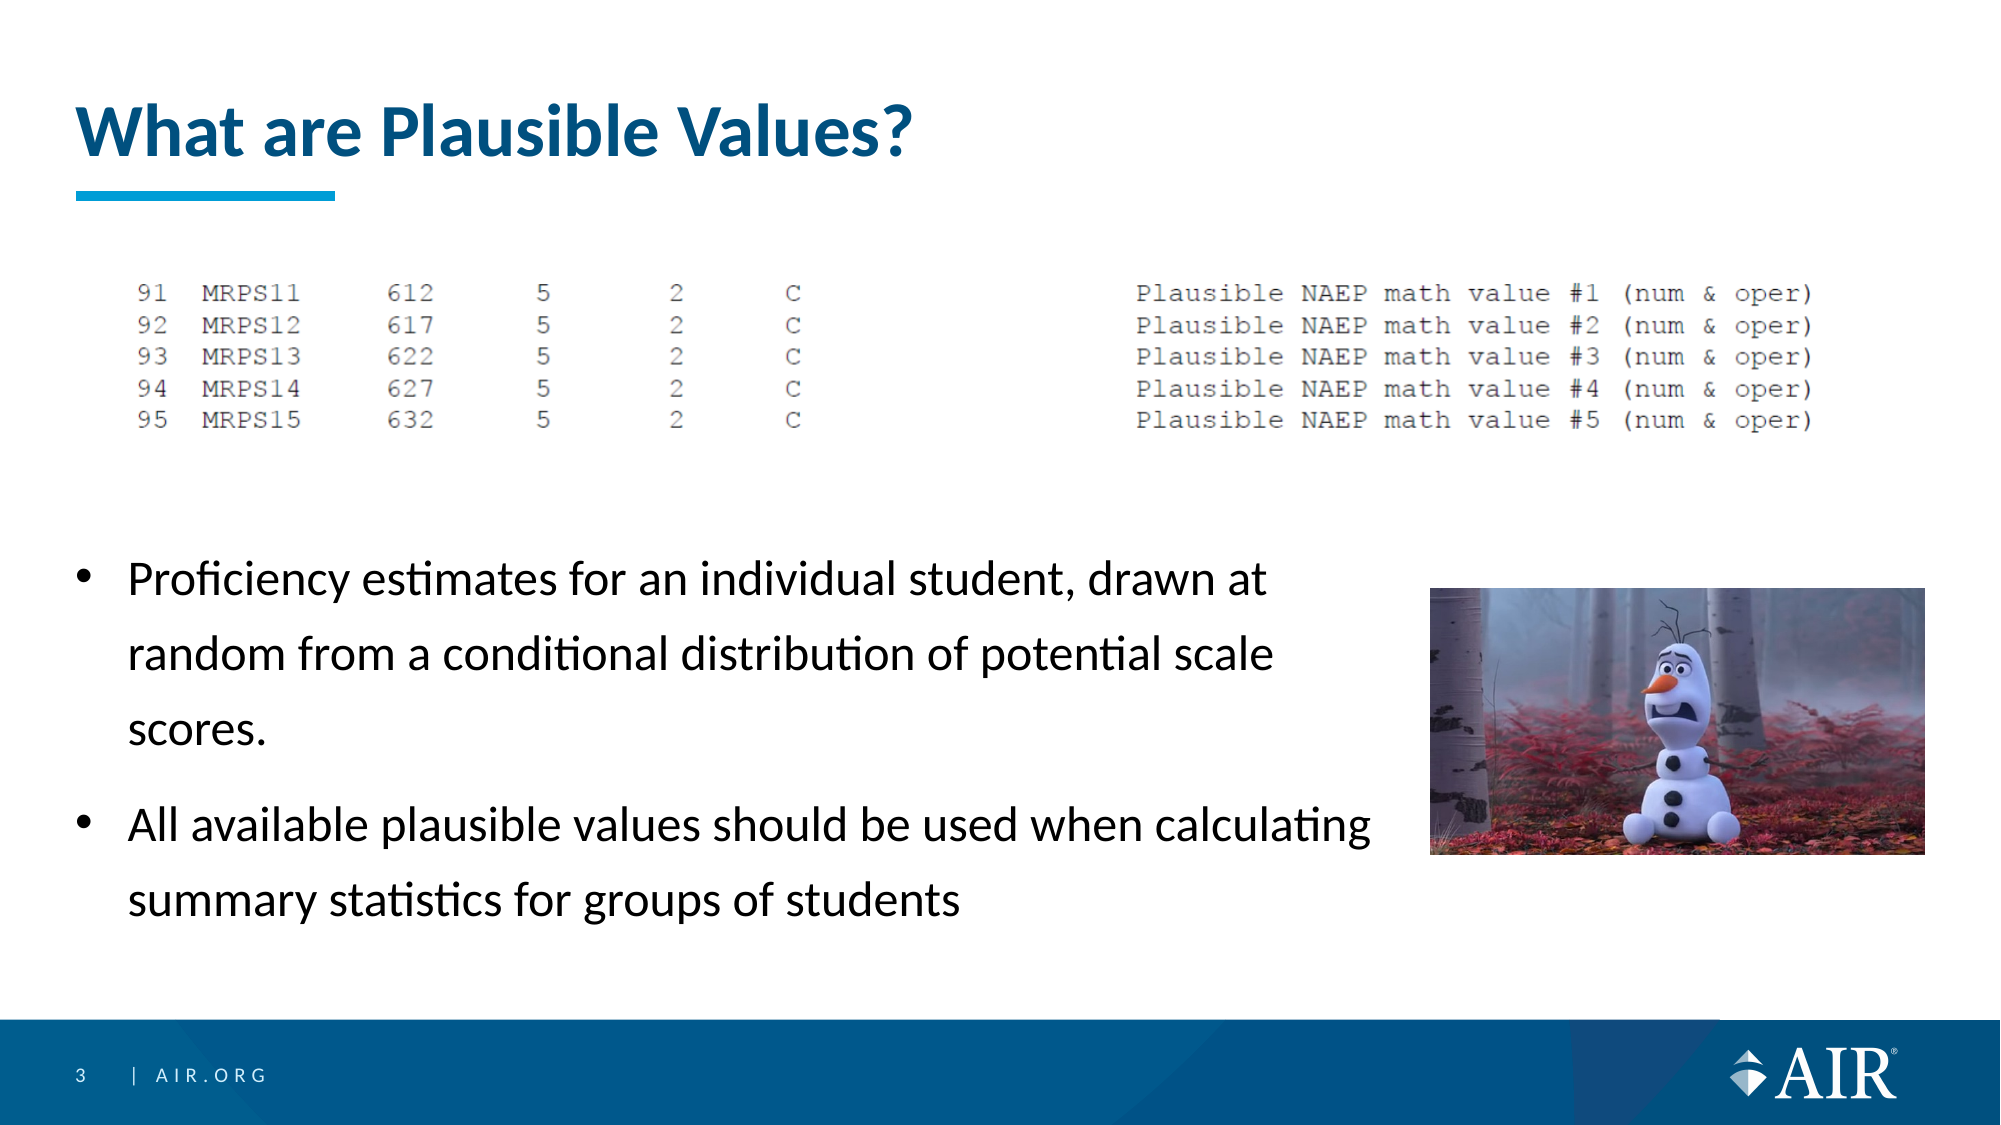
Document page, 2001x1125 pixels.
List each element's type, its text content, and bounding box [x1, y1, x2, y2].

slide_number 3 [75, 1043, 525, 1104]
picture [1728, 1046, 1899, 1100]
title What are Plausible Values? [75, 0, 1925, 173]
picture [1430, 588, 1925, 855]
list Proficiency estimates for an individual student, drawn at random from a conditional distribution of potential scale scores. All available plausible values should be used when calculating summary statistics for groups of students [75, 530, 1408, 953]
picture [111, 280, 1827, 440]
